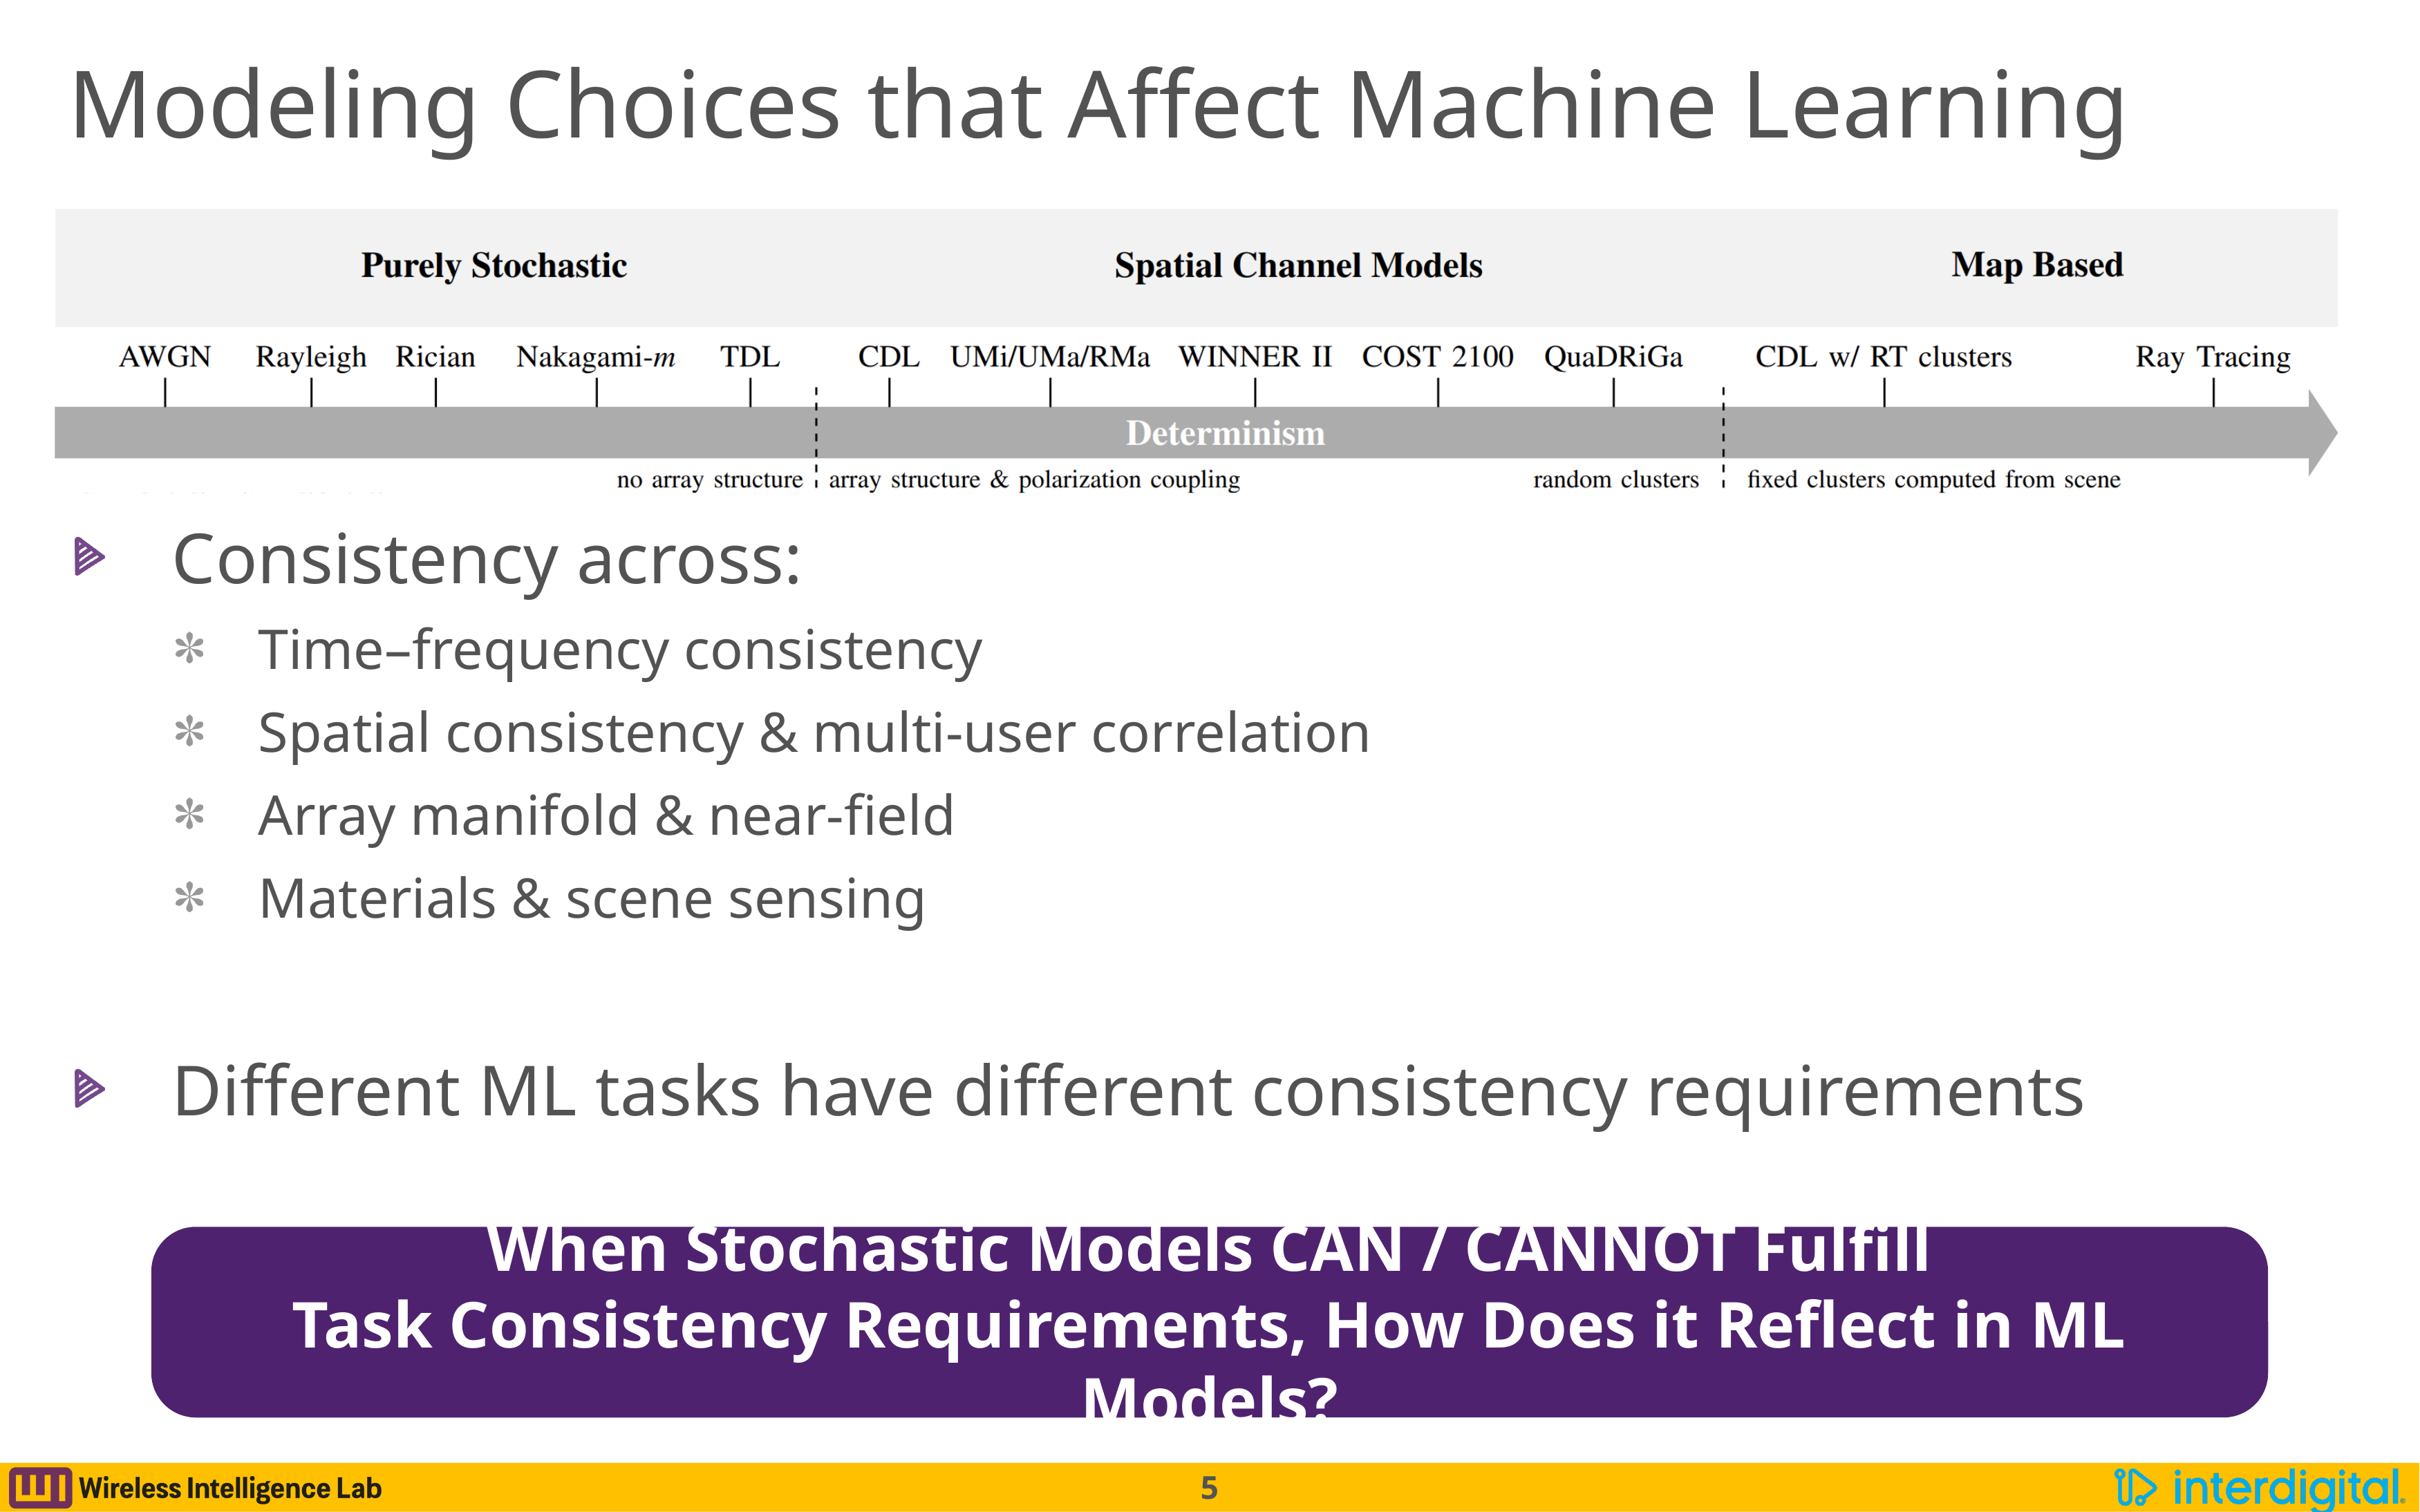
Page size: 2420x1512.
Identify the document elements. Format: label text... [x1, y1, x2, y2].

picture [75, 1068, 106, 1108]
picture [176, 797, 203, 829]
text_box When Stochastic Models CAN / CANNOT Fulfill Task Consistency Requirements, How Does it Reflect in ML Models? [151, 1227, 2269, 1418]
title Modeling Choices that Affect Machine Learning [63, 0, 2357, 202]
picture [176, 632, 203, 663]
picture [51, 204, 2345, 493]
picture [75, 536, 106, 576]
list Consistency across: Time–frequency consistency Spatial consistency & multi‑user correlation Array manifold & near‑field Materials & scene sensing Different ML tasks have different consistency requirements [70, 509, 2397, 1182]
picture [176, 881, 203, 912]
picture [176, 715, 203, 746]
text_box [0, 1462, 2419, 1512]
